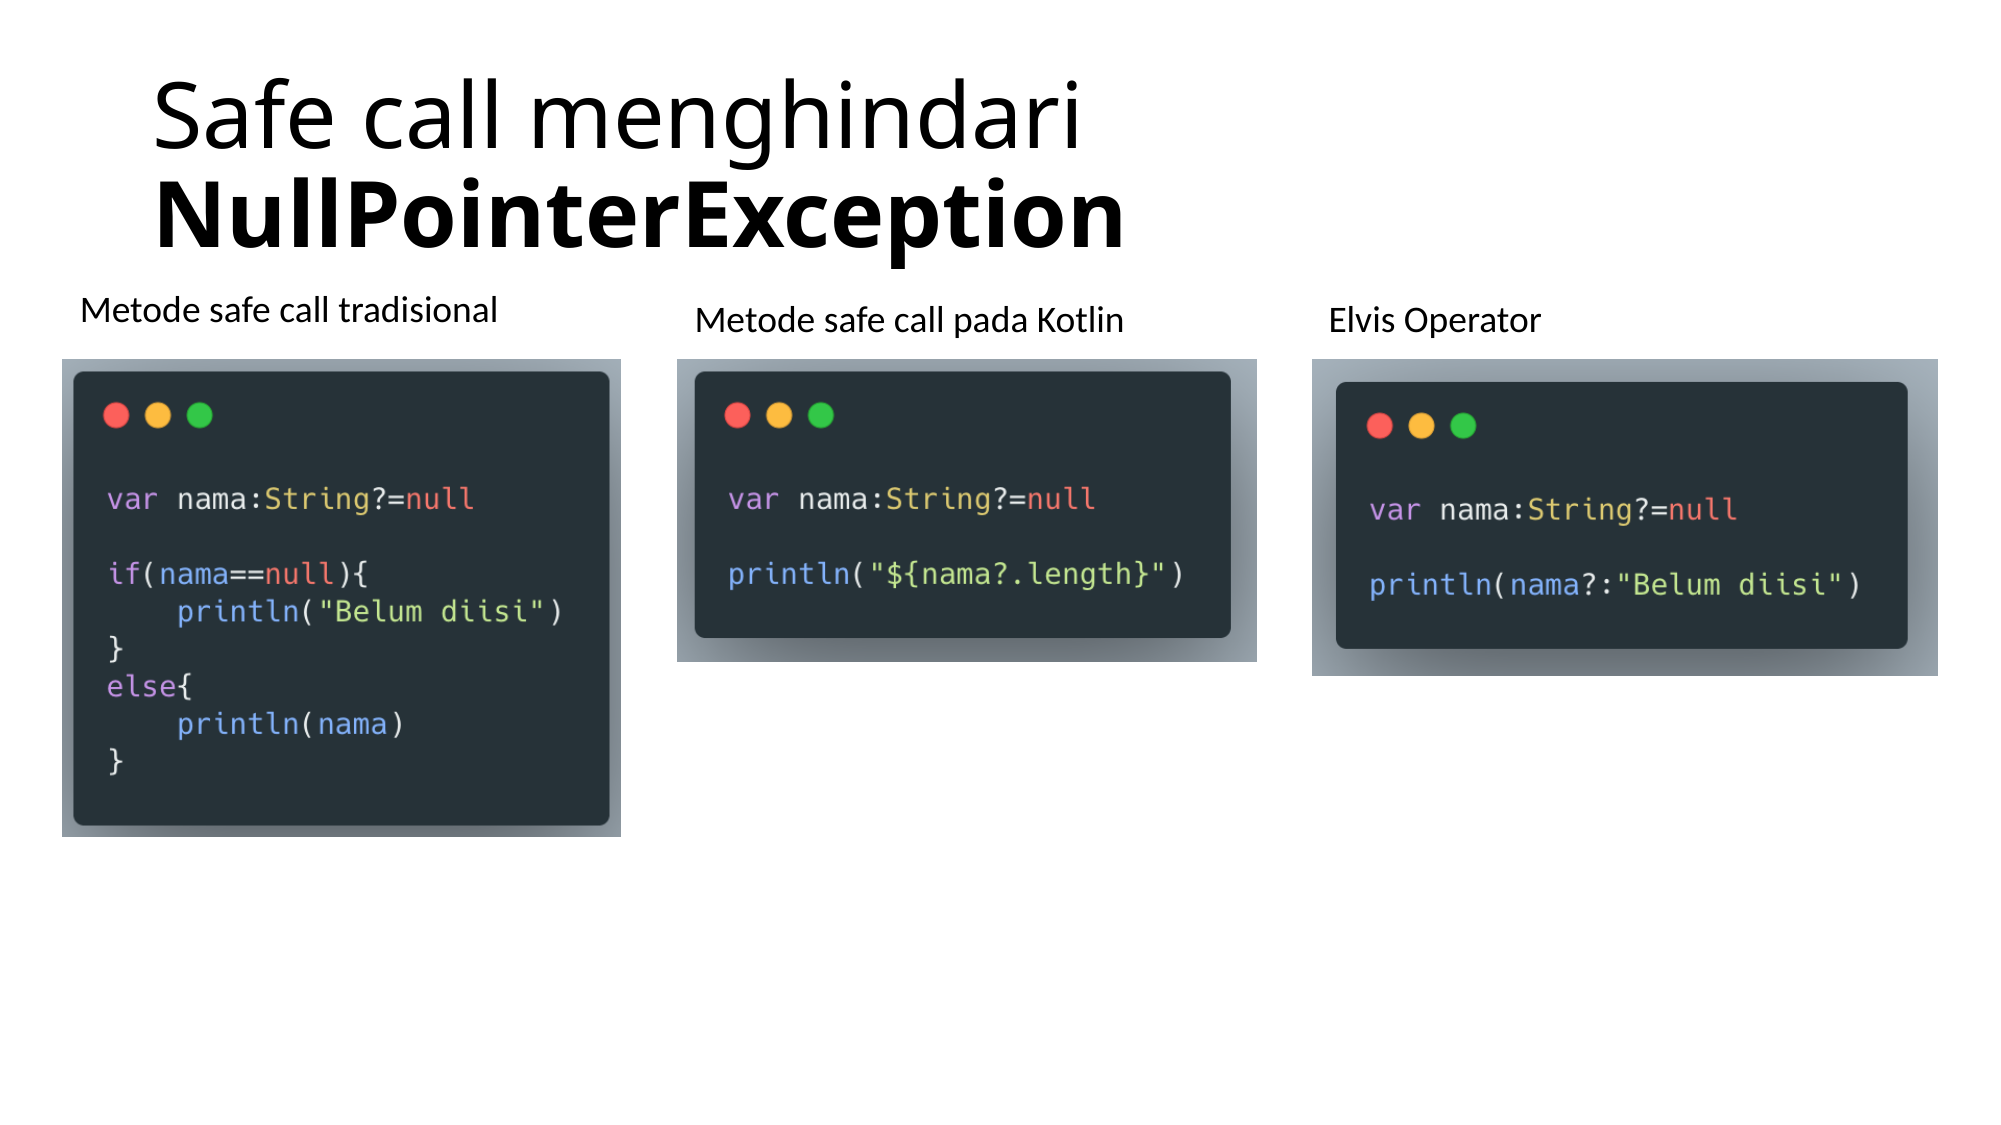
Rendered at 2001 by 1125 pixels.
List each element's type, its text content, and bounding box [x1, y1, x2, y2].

text_box Metode safe call tradisional [65, 277, 514, 337]
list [1312, 359, 1938, 676]
title Safe call menghindari NullPointerException [137, 59, 1863, 278]
picture [677, 359, 1257, 662]
text_box Metode safe call pada Kotlin [679, 288, 1149, 348]
picture [62, 359, 621, 837]
text_box Elvis Operator [1313, 288, 1558, 348]
